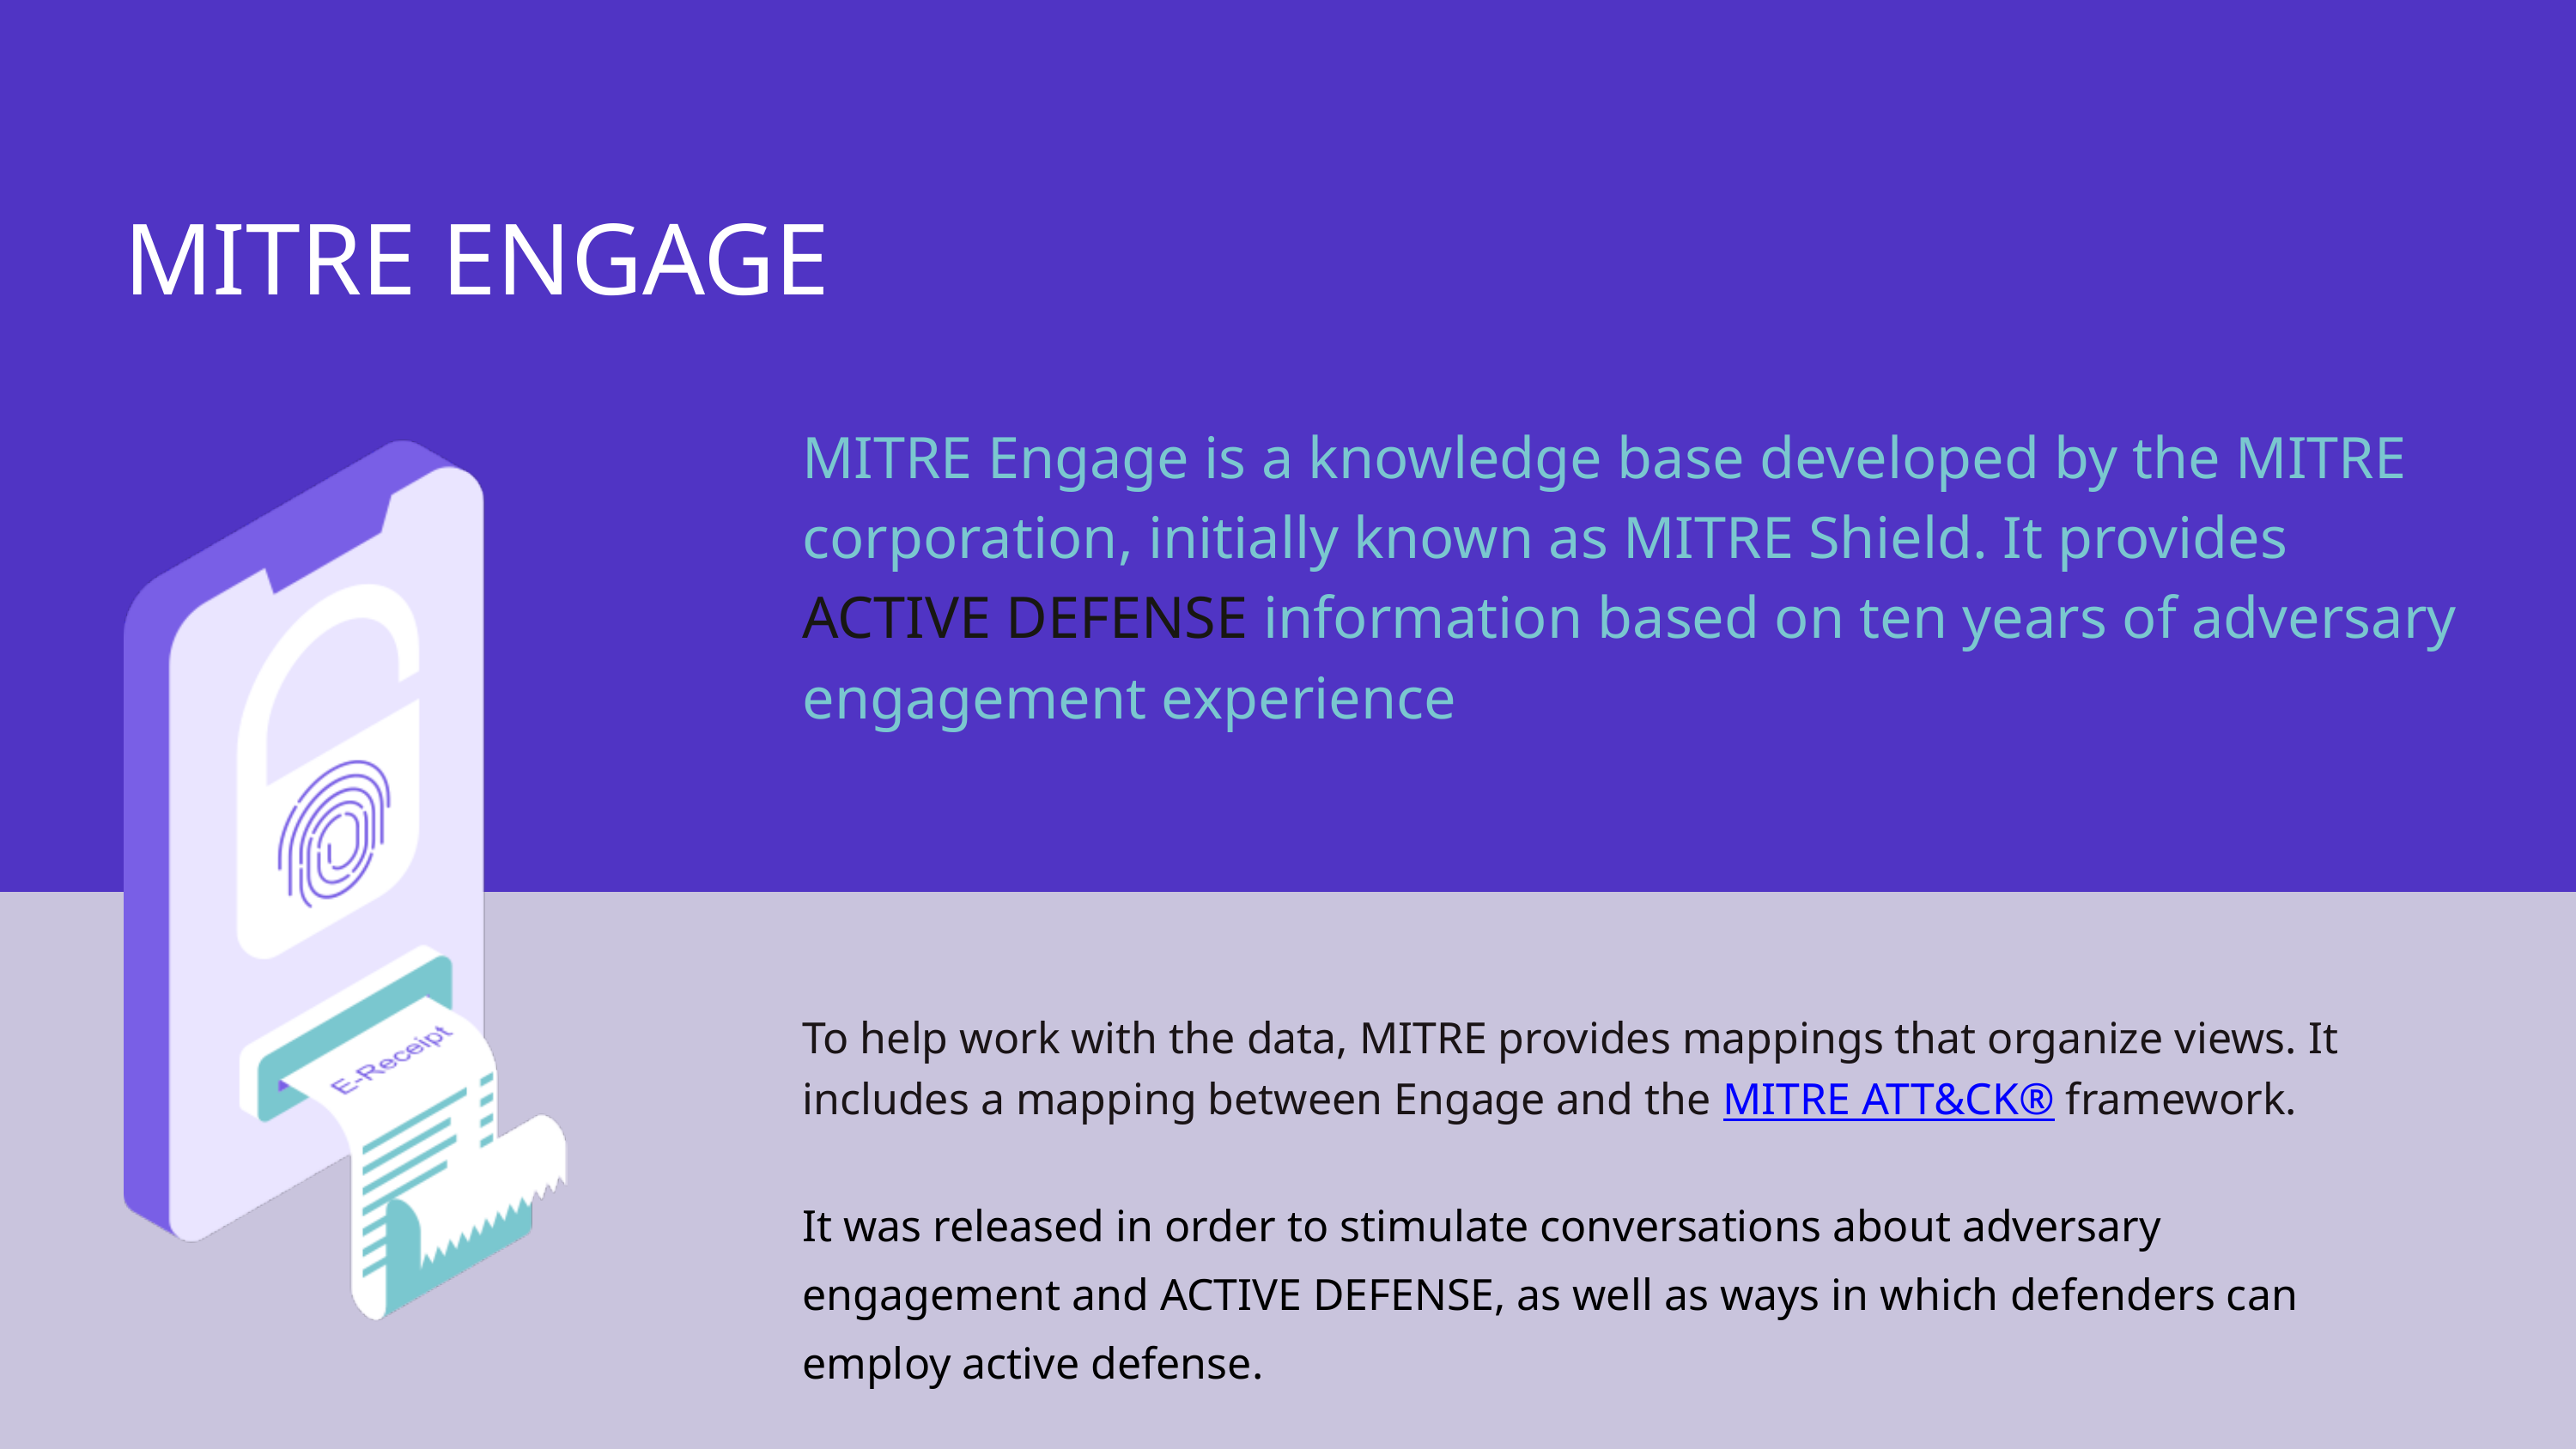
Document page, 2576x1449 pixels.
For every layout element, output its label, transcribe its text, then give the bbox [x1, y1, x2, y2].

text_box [0, 891, 2576, 1449]
text_box MITRE ENGAGE [124, 176, 1880, 315]
text_box MITRE Engage is a knowledge base developed by the MITRE corporation, initially known as MITRE Shield. It provides ACTIVE DEFENSE information based on ten years of adversary engagement experience [802, 409, 2471, 731]
text_box [124, 439, 568, 889]
